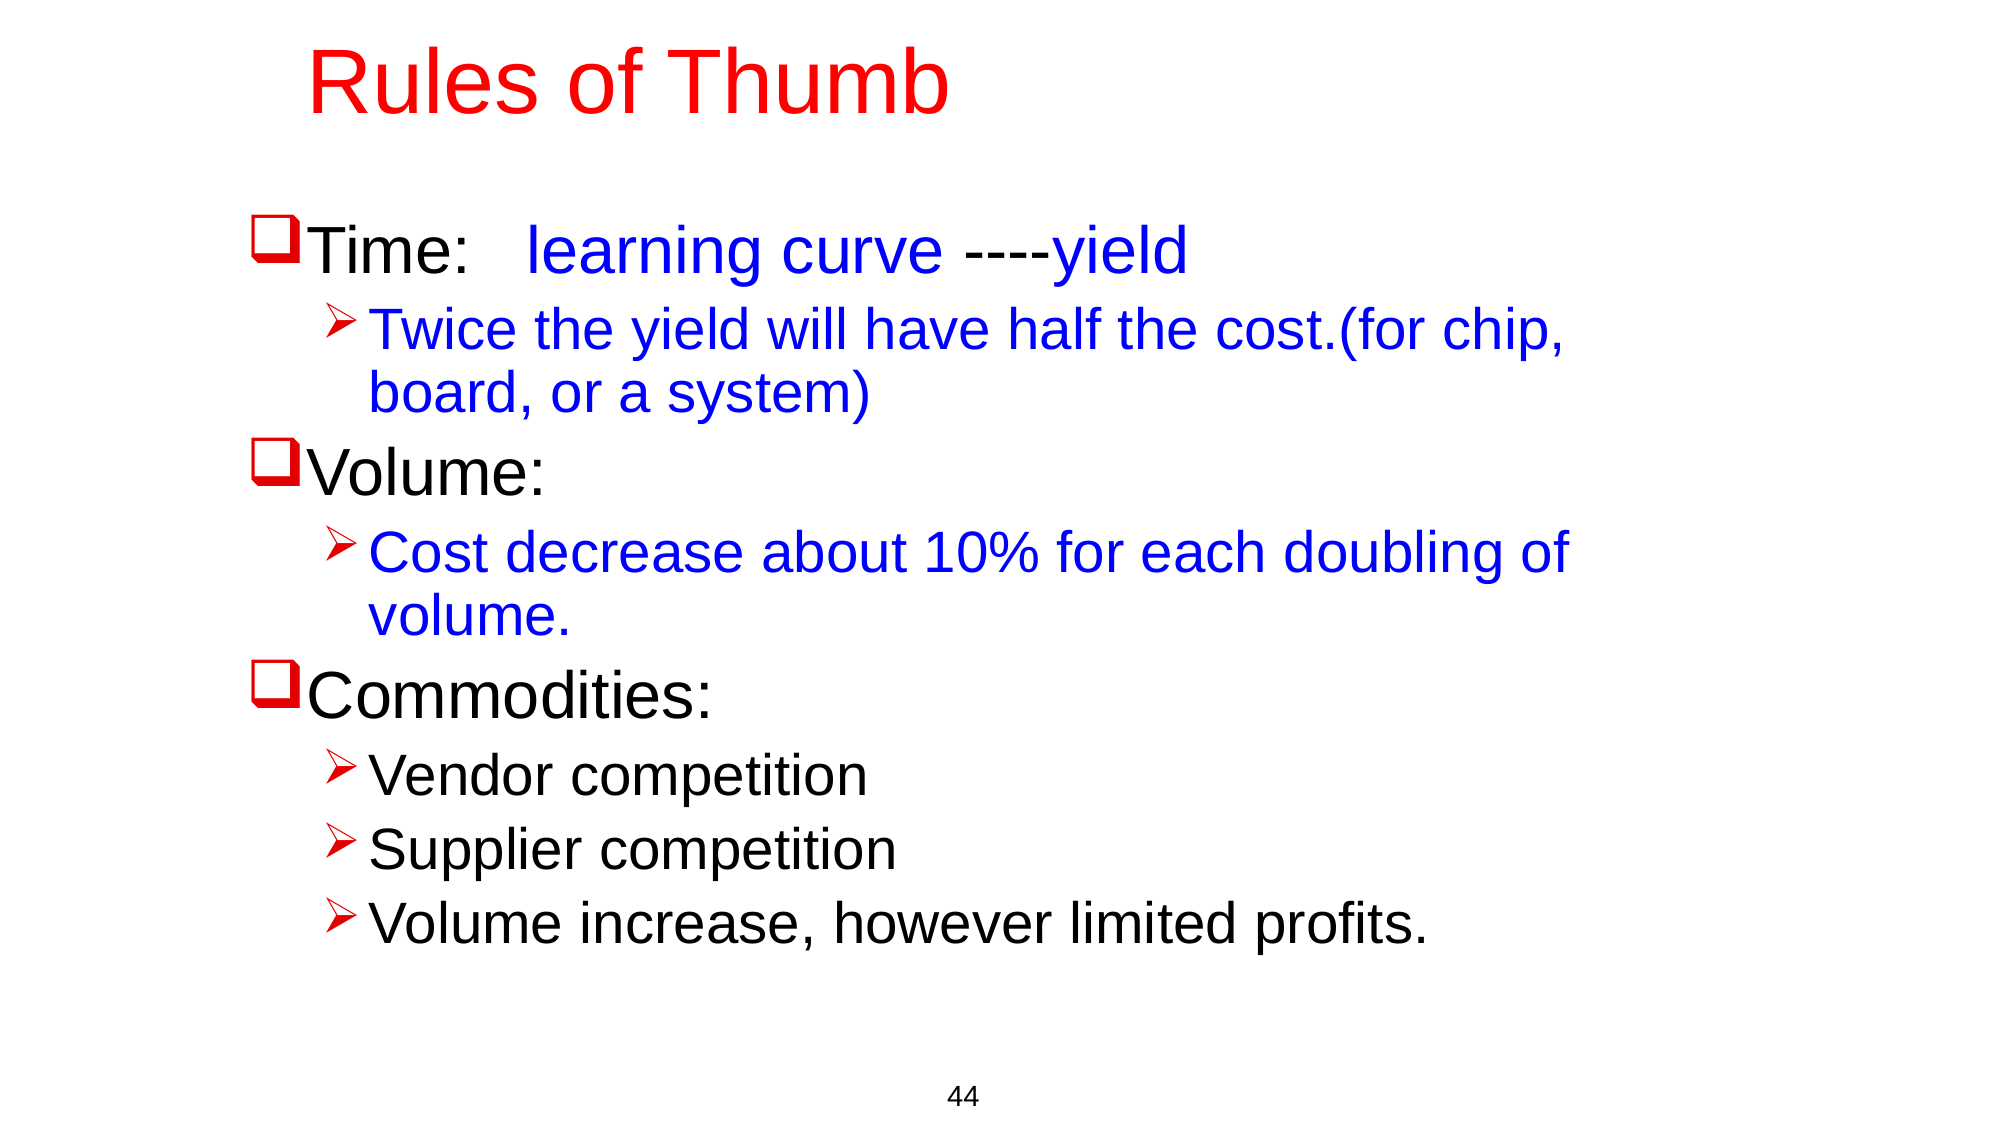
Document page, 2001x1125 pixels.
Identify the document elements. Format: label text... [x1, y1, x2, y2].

list Time: learning curve ----yield Twice the yield will have half the cost.(for chip, board, or a system) Volume: Cost decrease about 10% for each doubling of volume. Commodities: Vendor competition Supplier competition Volume increase, however limited profits. [232, 208, 1756, 977]
title Rules of Thumb [291, 0, 1706, 154]
